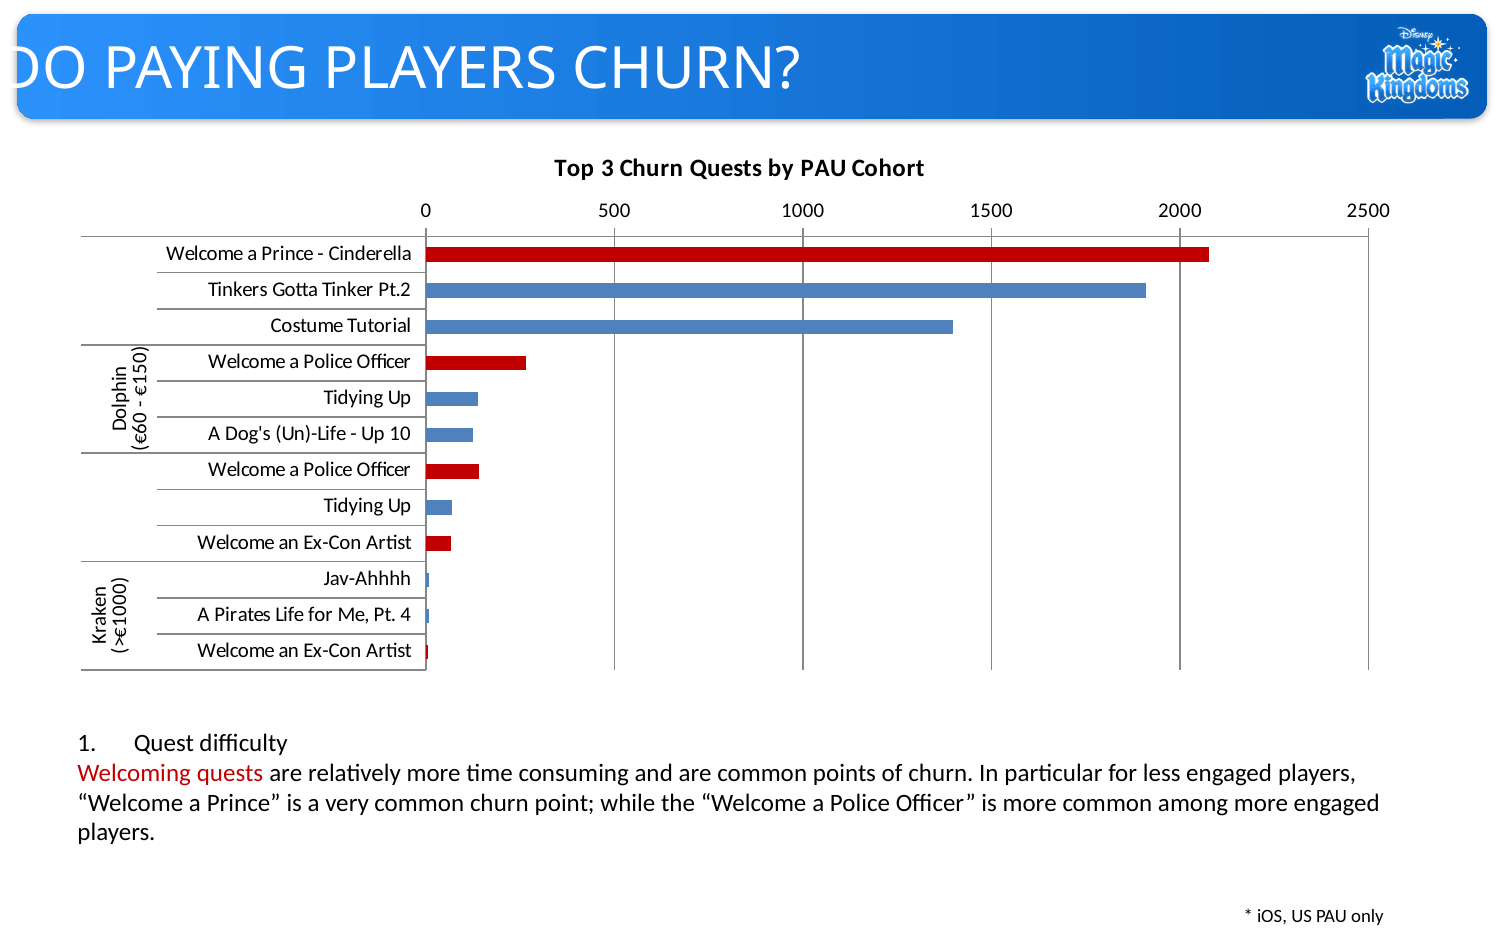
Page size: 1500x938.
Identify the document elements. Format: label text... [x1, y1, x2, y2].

text_box * iOS, US PAU only [1228, 896, 1467, 934]
text_box Quest difficulty Welcoming quests are relatively more time consuming and are common points of churn. In particular for less engaged players, “Welcome a Prince” is a very common churn point; while the “Welcome a Police Officer” is more common among more engaged players. [62, 718, 1413, 854]
picture [1347, 13, 1488, 119]
text_box WHY DO PAYING PLAYERS CHURN? [0, 23, 816, 109]
chart [62, 131, 1418, 682]
text_box [18, 12, 1348, 120]
